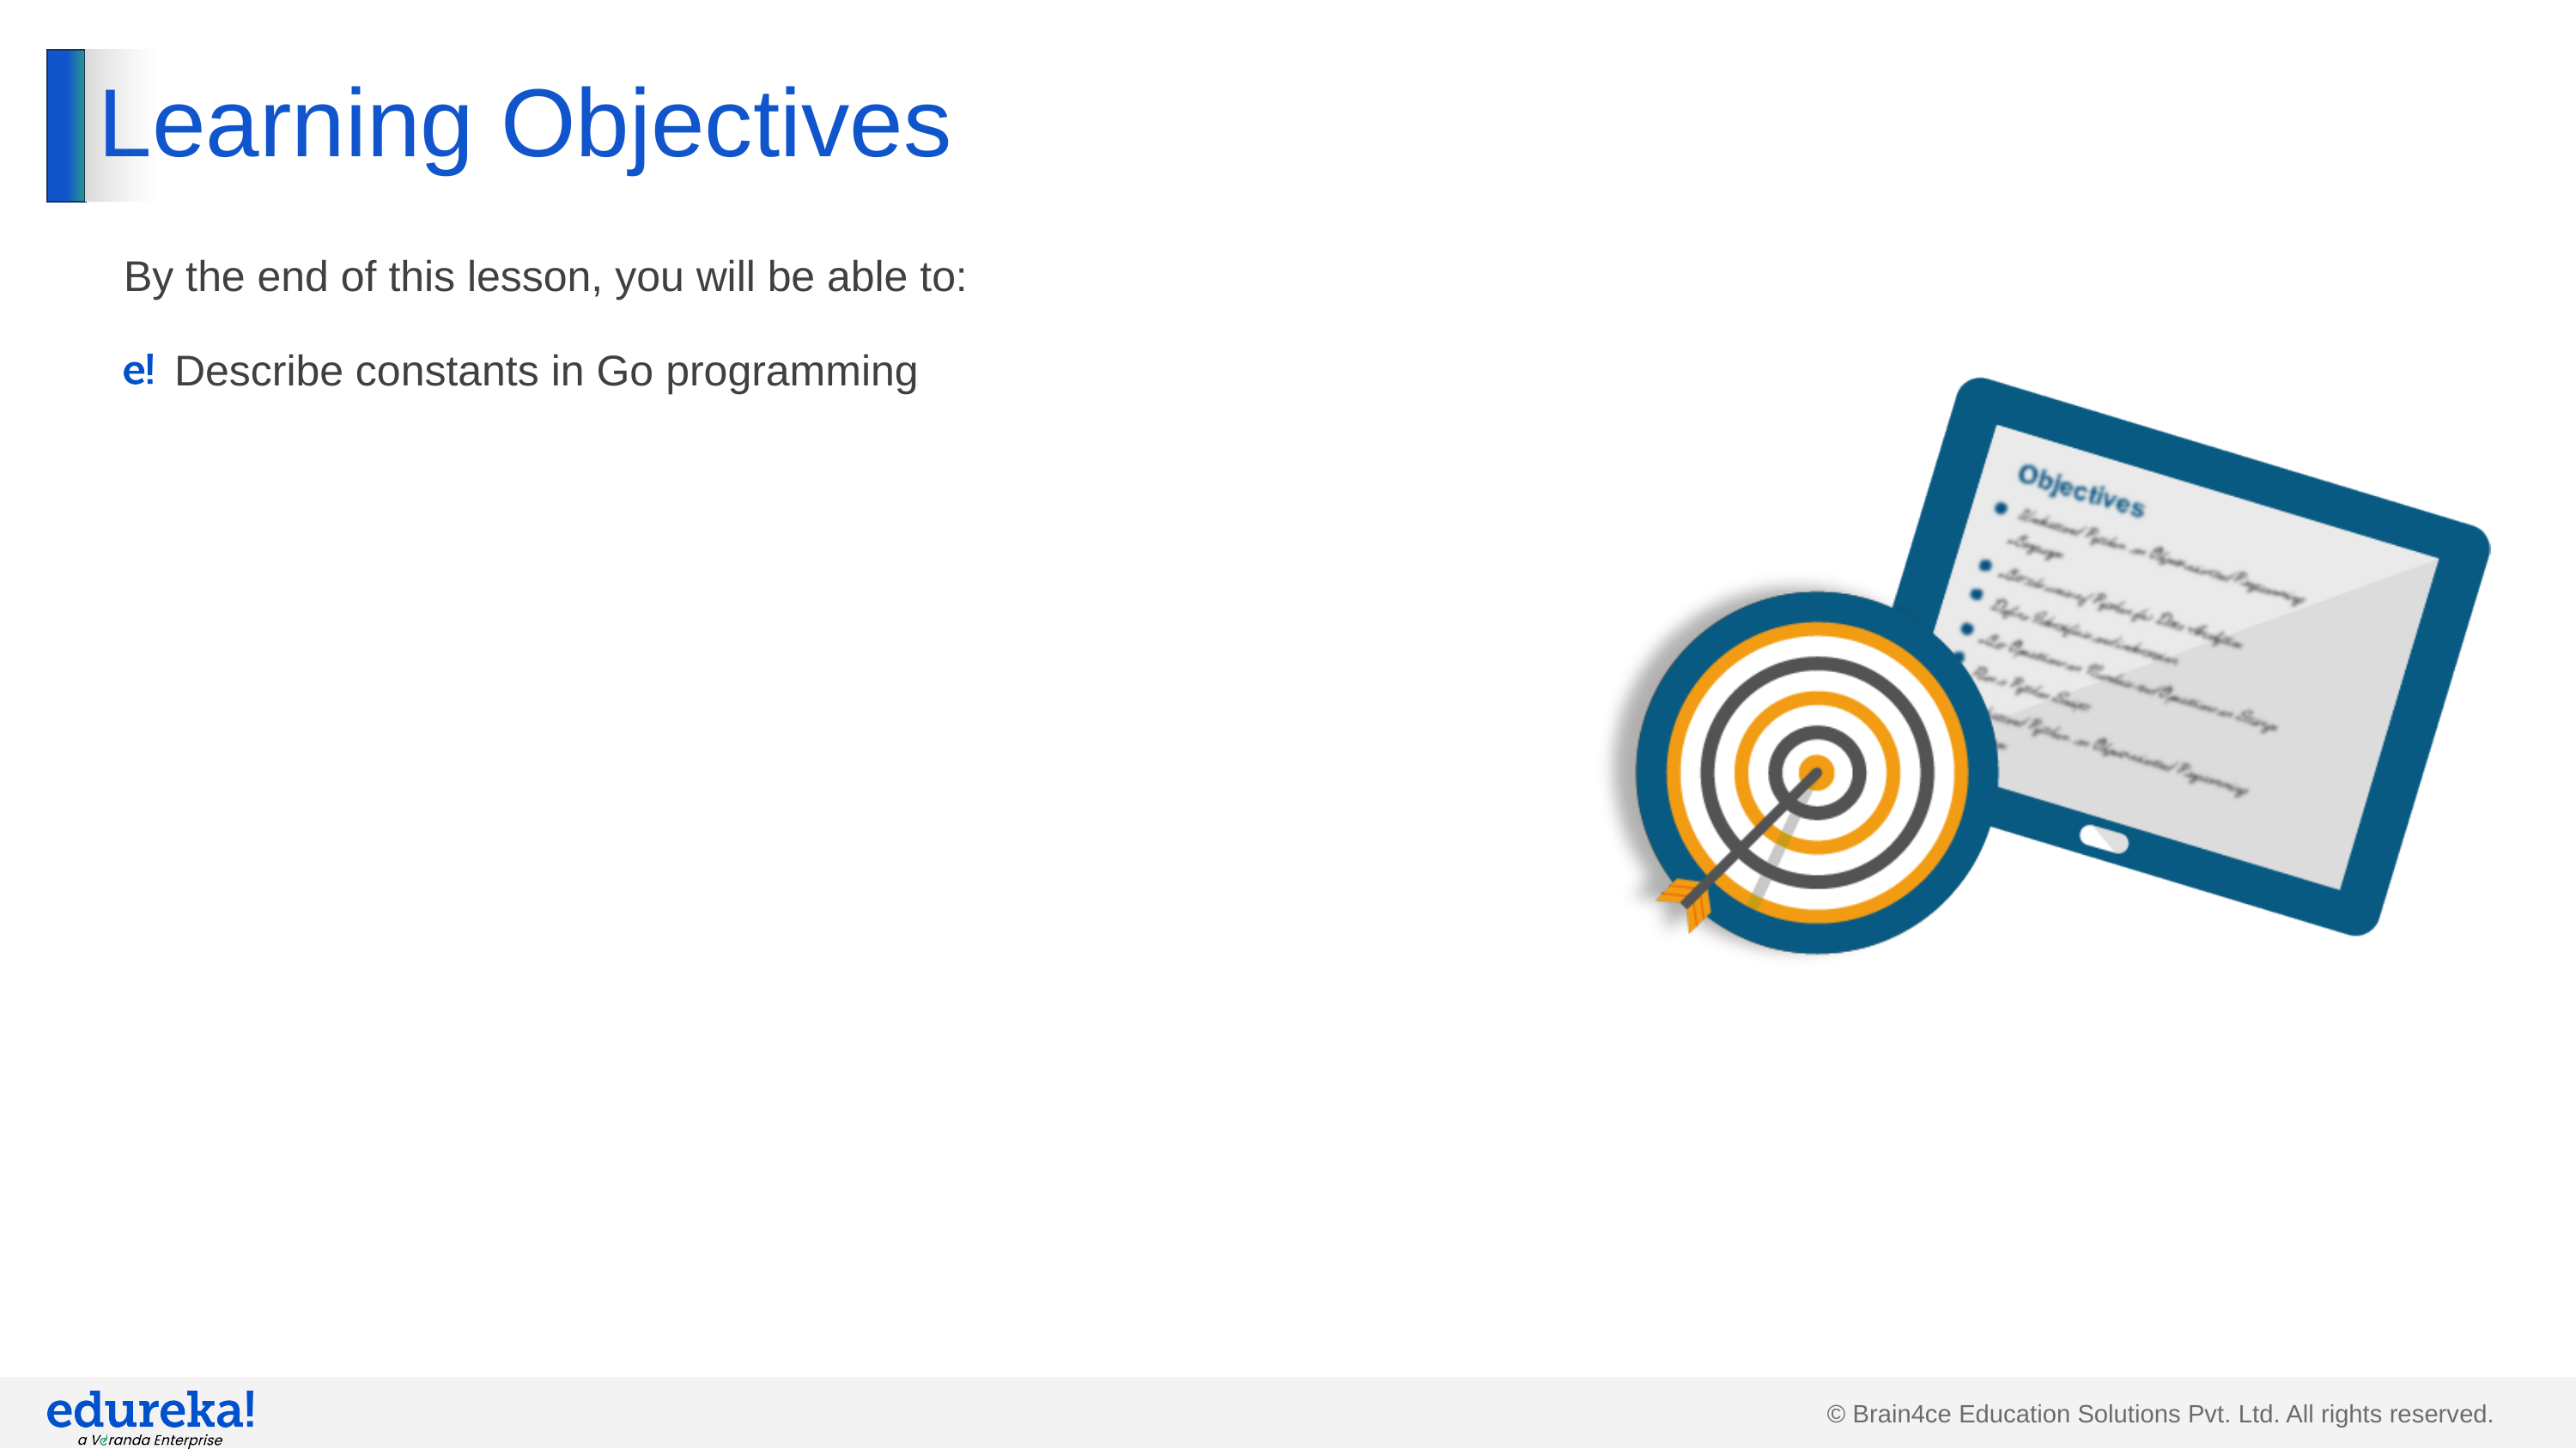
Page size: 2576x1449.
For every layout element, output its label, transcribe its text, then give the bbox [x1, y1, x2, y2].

picture [47, 1391, 253, 1449]
title Learning Objectives [85, 49, 2491, 202]
picture [124, 354, 153, 385]
list By the end of this lesson, you will be able to: Describe constants in Go programming [85, 242, 2491, 1332]
